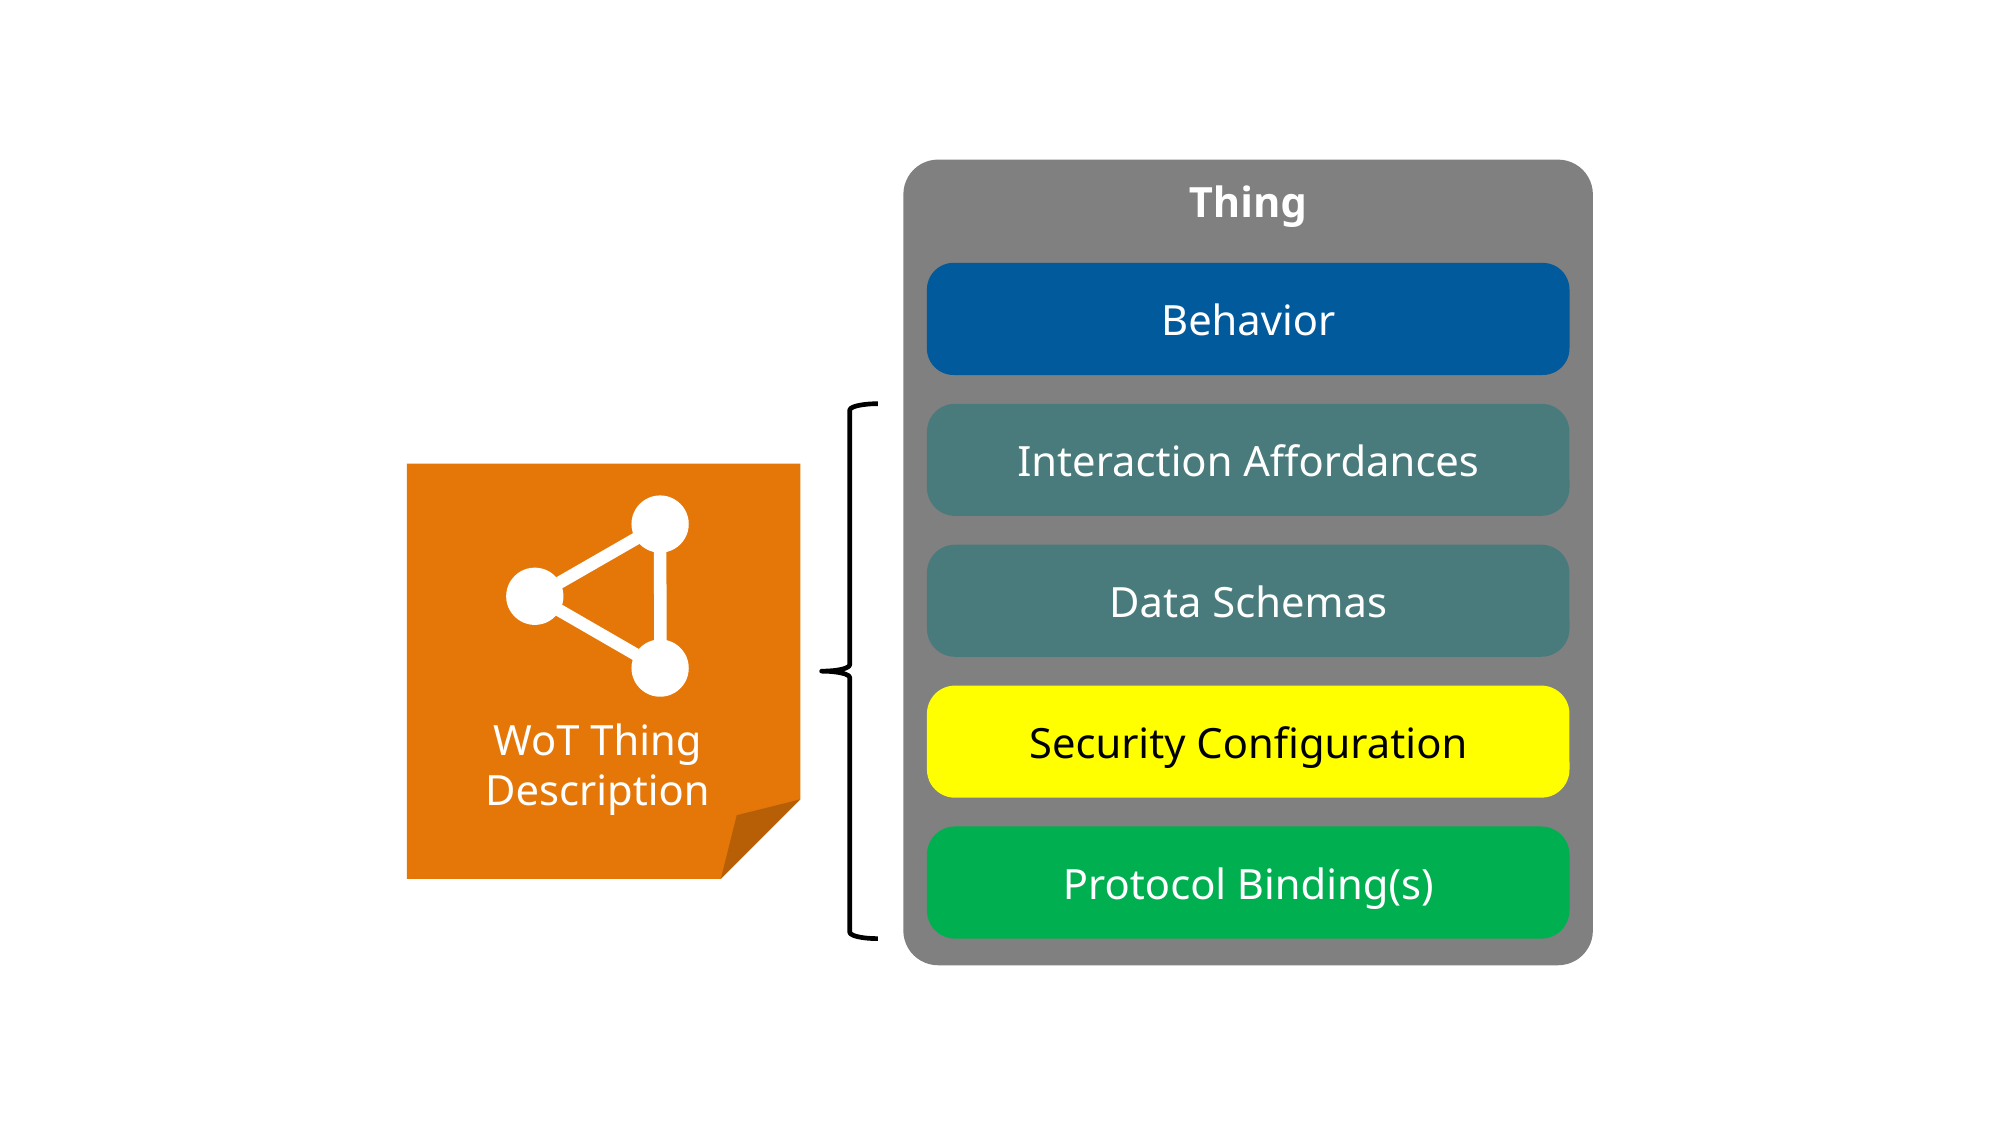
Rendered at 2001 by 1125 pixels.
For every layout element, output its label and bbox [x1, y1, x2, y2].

text_box [0, 118, 2000, 1007]
text_box [406, 159, 1593, 966]
